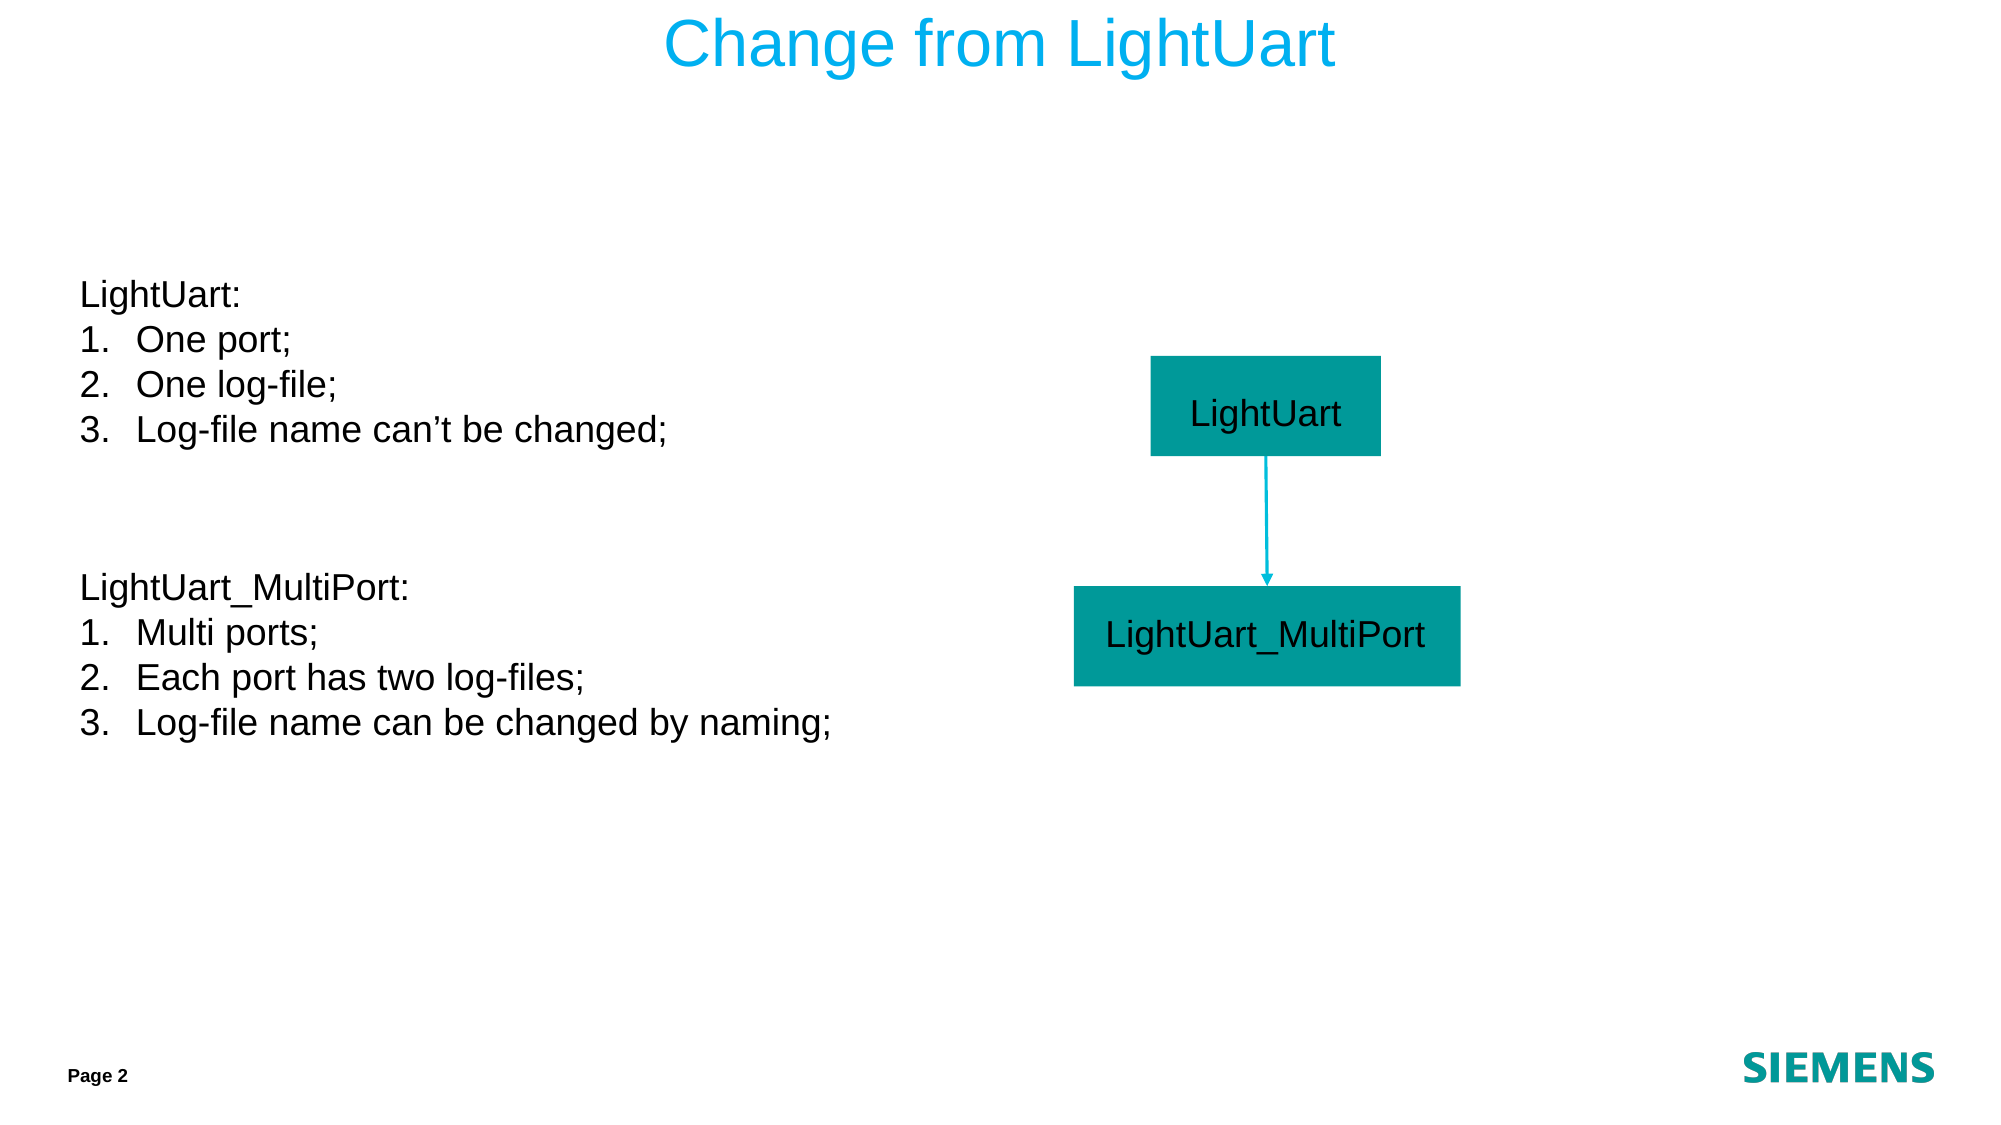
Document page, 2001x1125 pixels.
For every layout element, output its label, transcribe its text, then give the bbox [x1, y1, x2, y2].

text_box [1150, 355, 1382, 457]
text_box LightUart_MultiPort [1105, 610, 1426, 656]
text_box LightUart_MultiPort: Multi ports; Each port has two log-files; Log-file name can be changed by naming; [79, 562, 911, 743]
text_box Change from LightUart [0, 0, 2000, 80]
slide_number Page 2 [67, 1035, 174, 1125]
picture [1744, 1052, 1934, 1083]
text_box LightUart [1189, 388, 1342, 434]
text_box LightUart: One port; One log-file; Log-file name can’t be changed; [79, 269, 911, 495]
text_box [1073, 585, 1462, 687]
